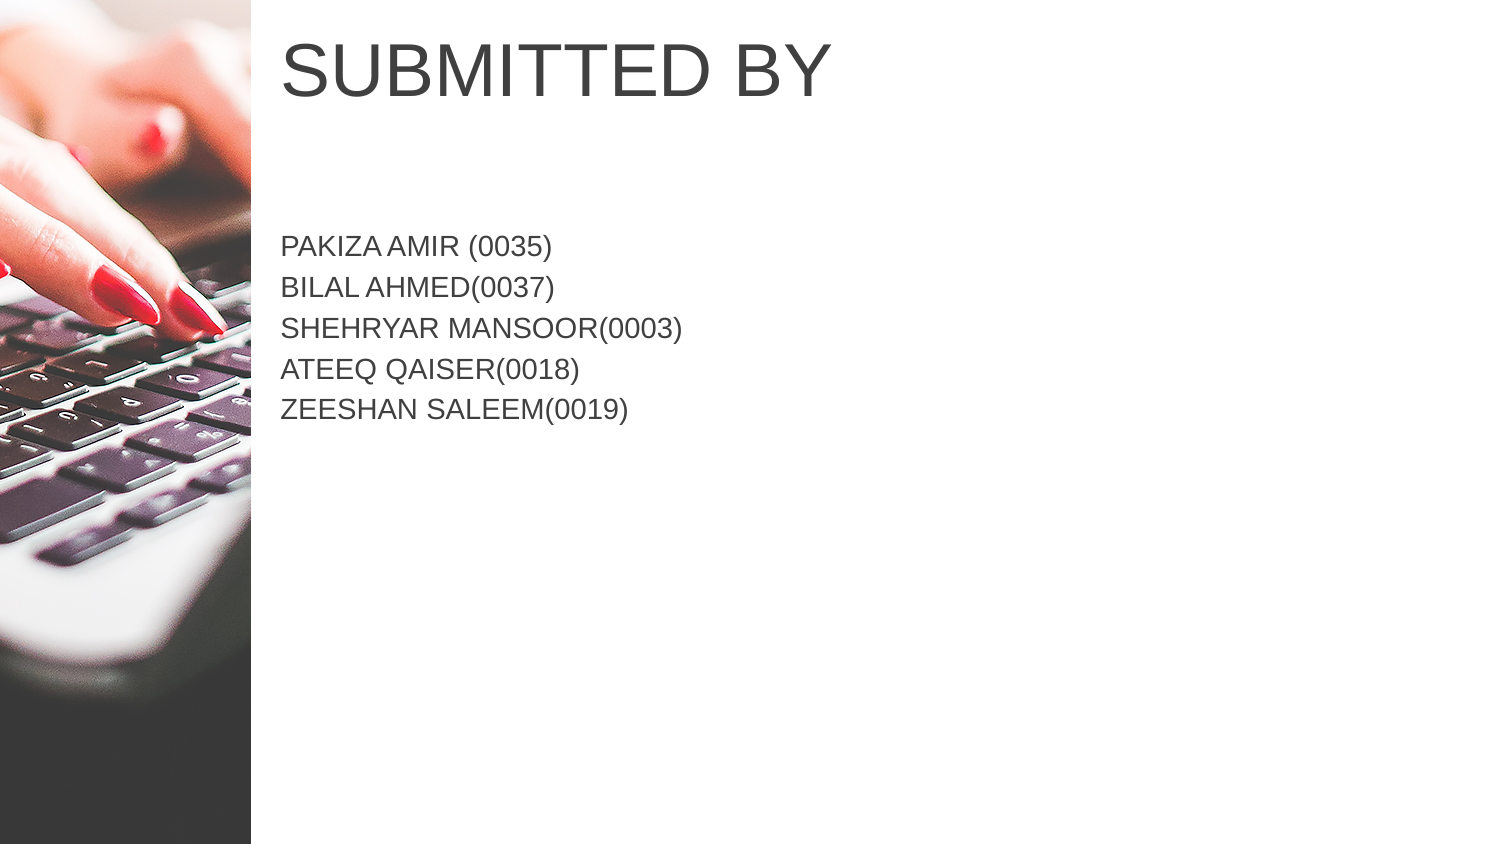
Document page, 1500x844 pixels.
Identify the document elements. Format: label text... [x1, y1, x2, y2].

list SUBMITTED BY [265, 18, 1500, 114]
picture [0, 0, 1500, 844]
list PAKIZA AMIR (0035) BILAL AHMED(0037) SHEHRYAR MANSOOR(0003) ATEEQ QAISER(0018) ZEESHAN SALEEM(0019) [265, 113, 1447, 540]
